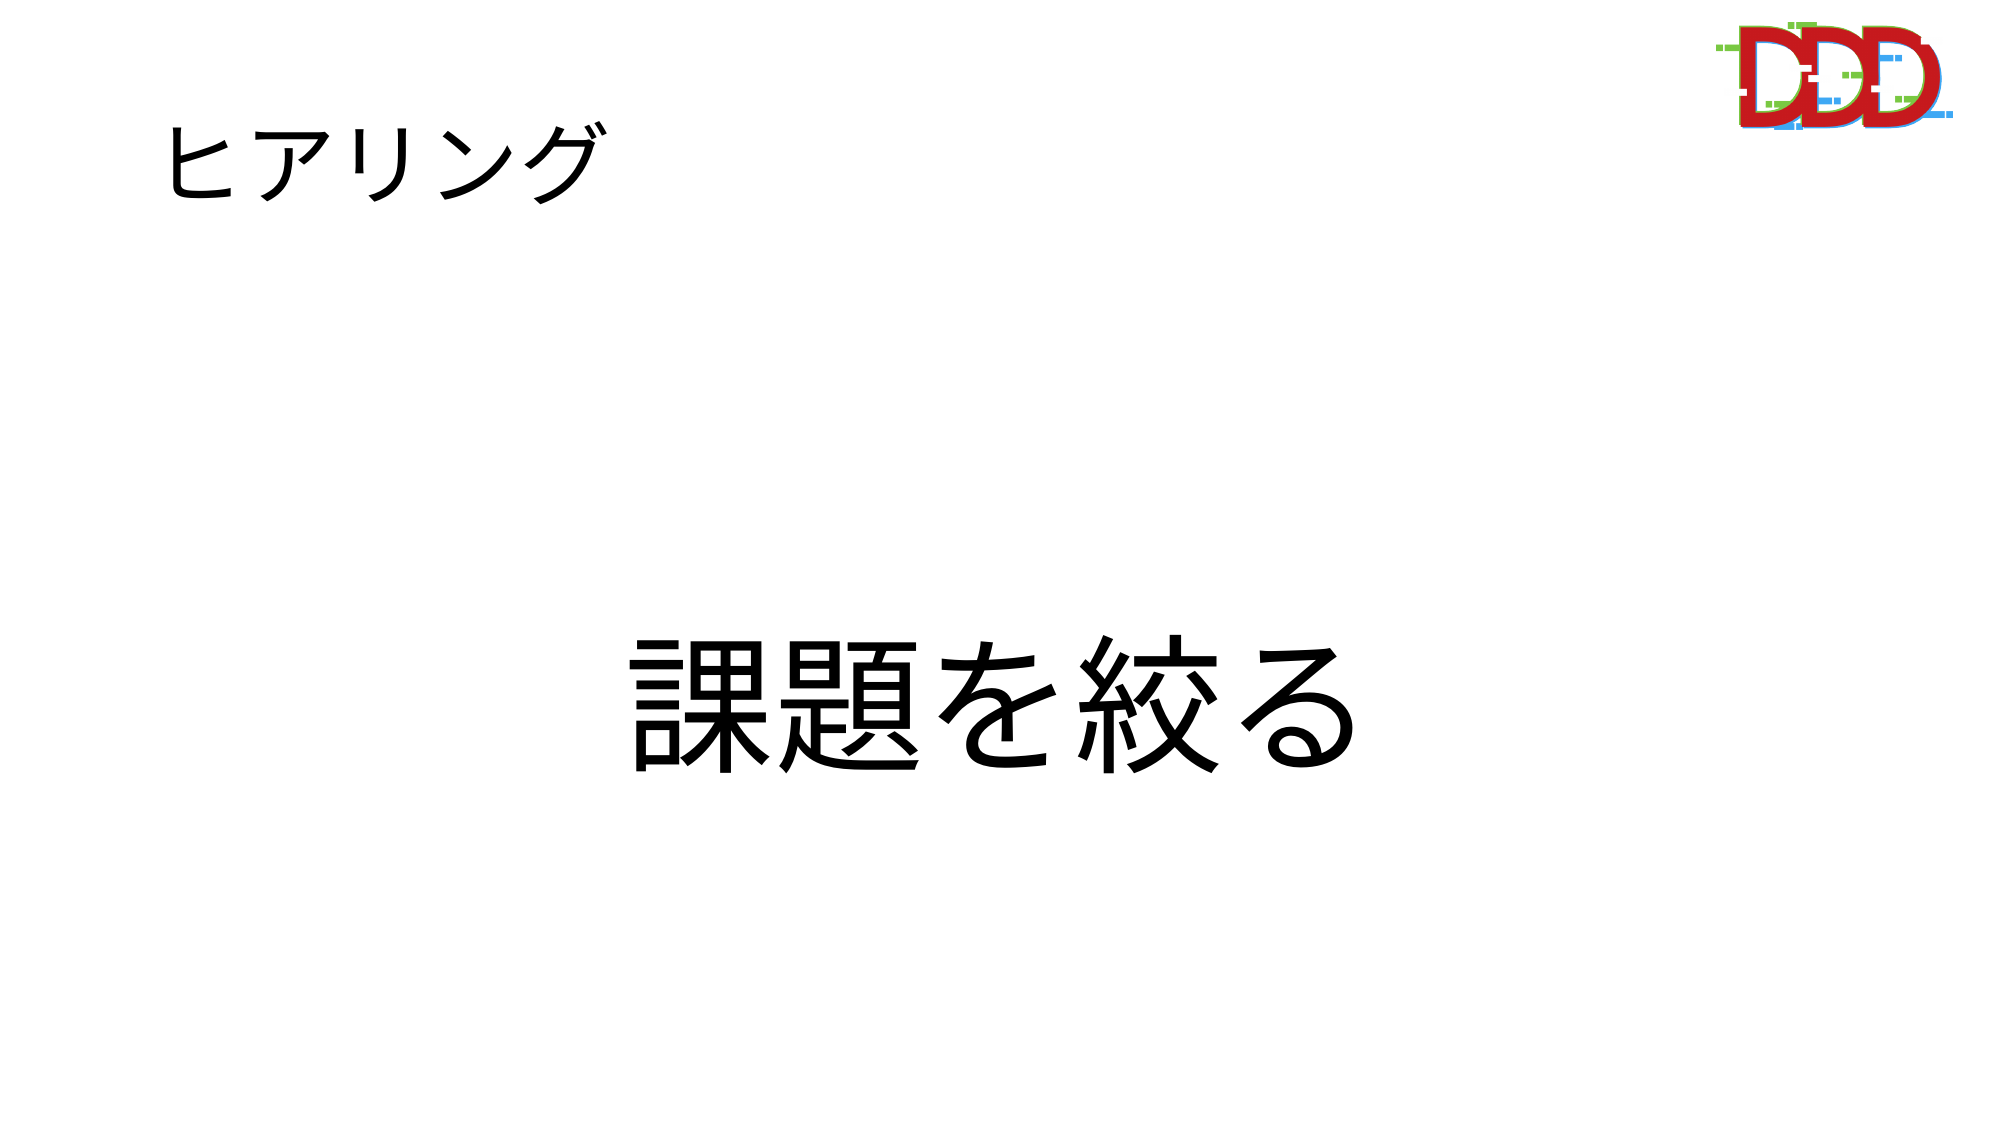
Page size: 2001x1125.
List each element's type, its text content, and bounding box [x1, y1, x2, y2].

list 課題を絞る [137, 299, 1863, 1014]
picture [1716, 22, 1953, 130]
title ヒアリング [137, 59, 1863, 278]
